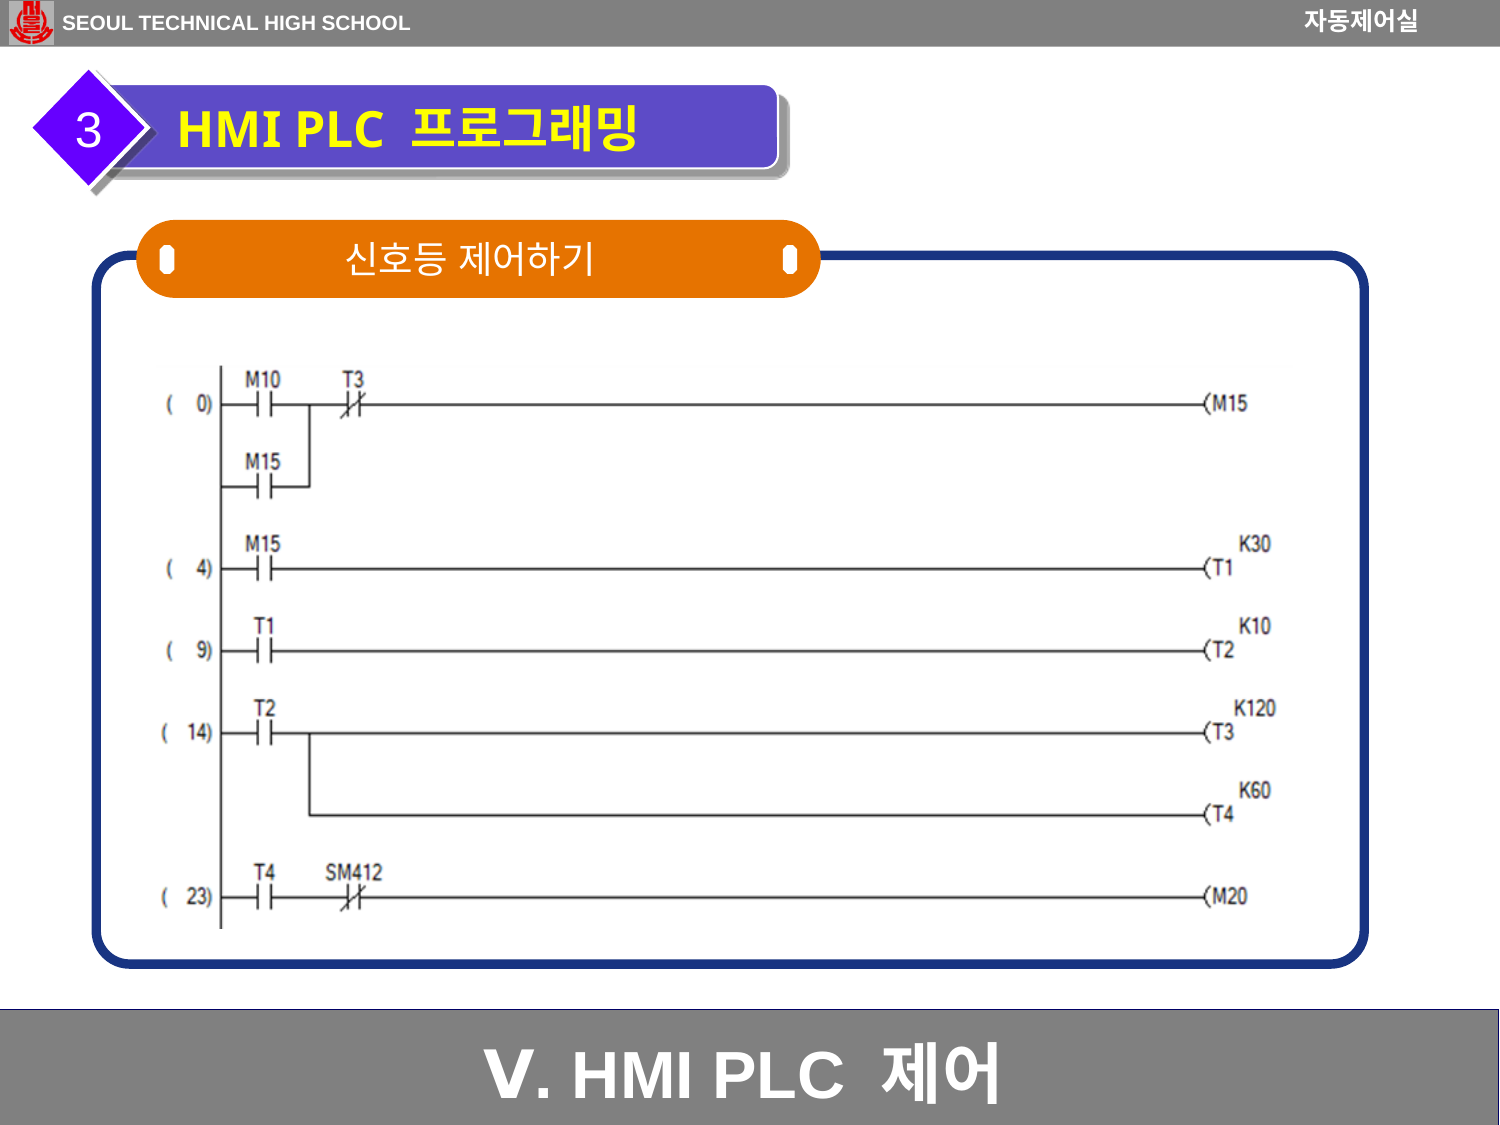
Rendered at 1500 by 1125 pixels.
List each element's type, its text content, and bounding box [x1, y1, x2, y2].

text_box [96, 255, 1365, 965]
text_box 신호등 제어하기 [181, 228, 760, 289]
text_box [136, 219, 821, 298]
text_box [159, 245, 175, 274]
picture [9, 1, 54, 45]
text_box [29, 66, 779, 190]
picture [156, 349, 1294, 929]
text_box [782, 245, 798, 274]
